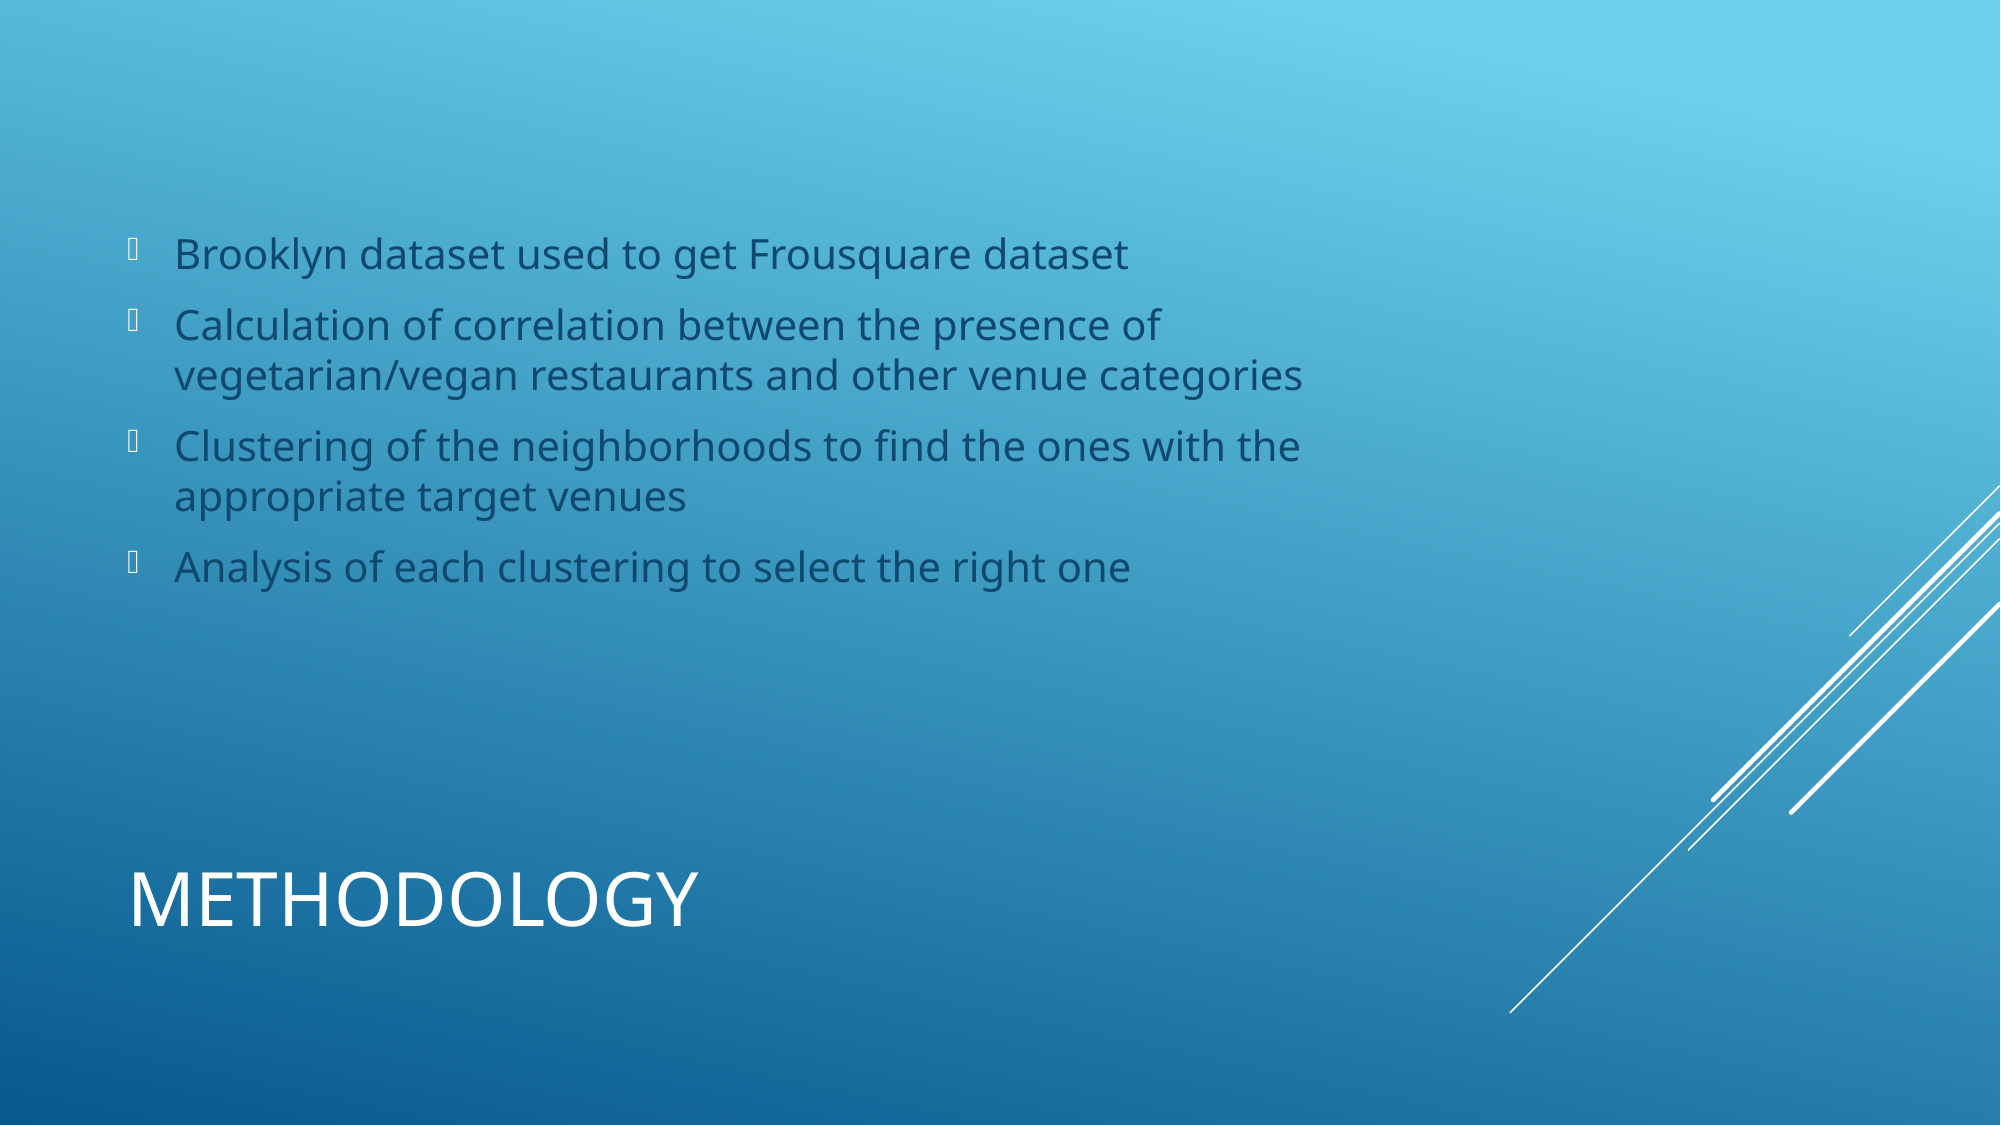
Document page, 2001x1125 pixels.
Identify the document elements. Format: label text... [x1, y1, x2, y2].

title Methodology [112, 809, 1513, 984]
list Brooklyn dataset used to get Frousquare dataset Calculation of correlation between the presence of vegetarian/vegan restaurants and other venue categories Clustering of the neighborhoods to find the ones with the appropriate target venues Analysis of each clustering to select the right one [112, 112, 1513, 706]
